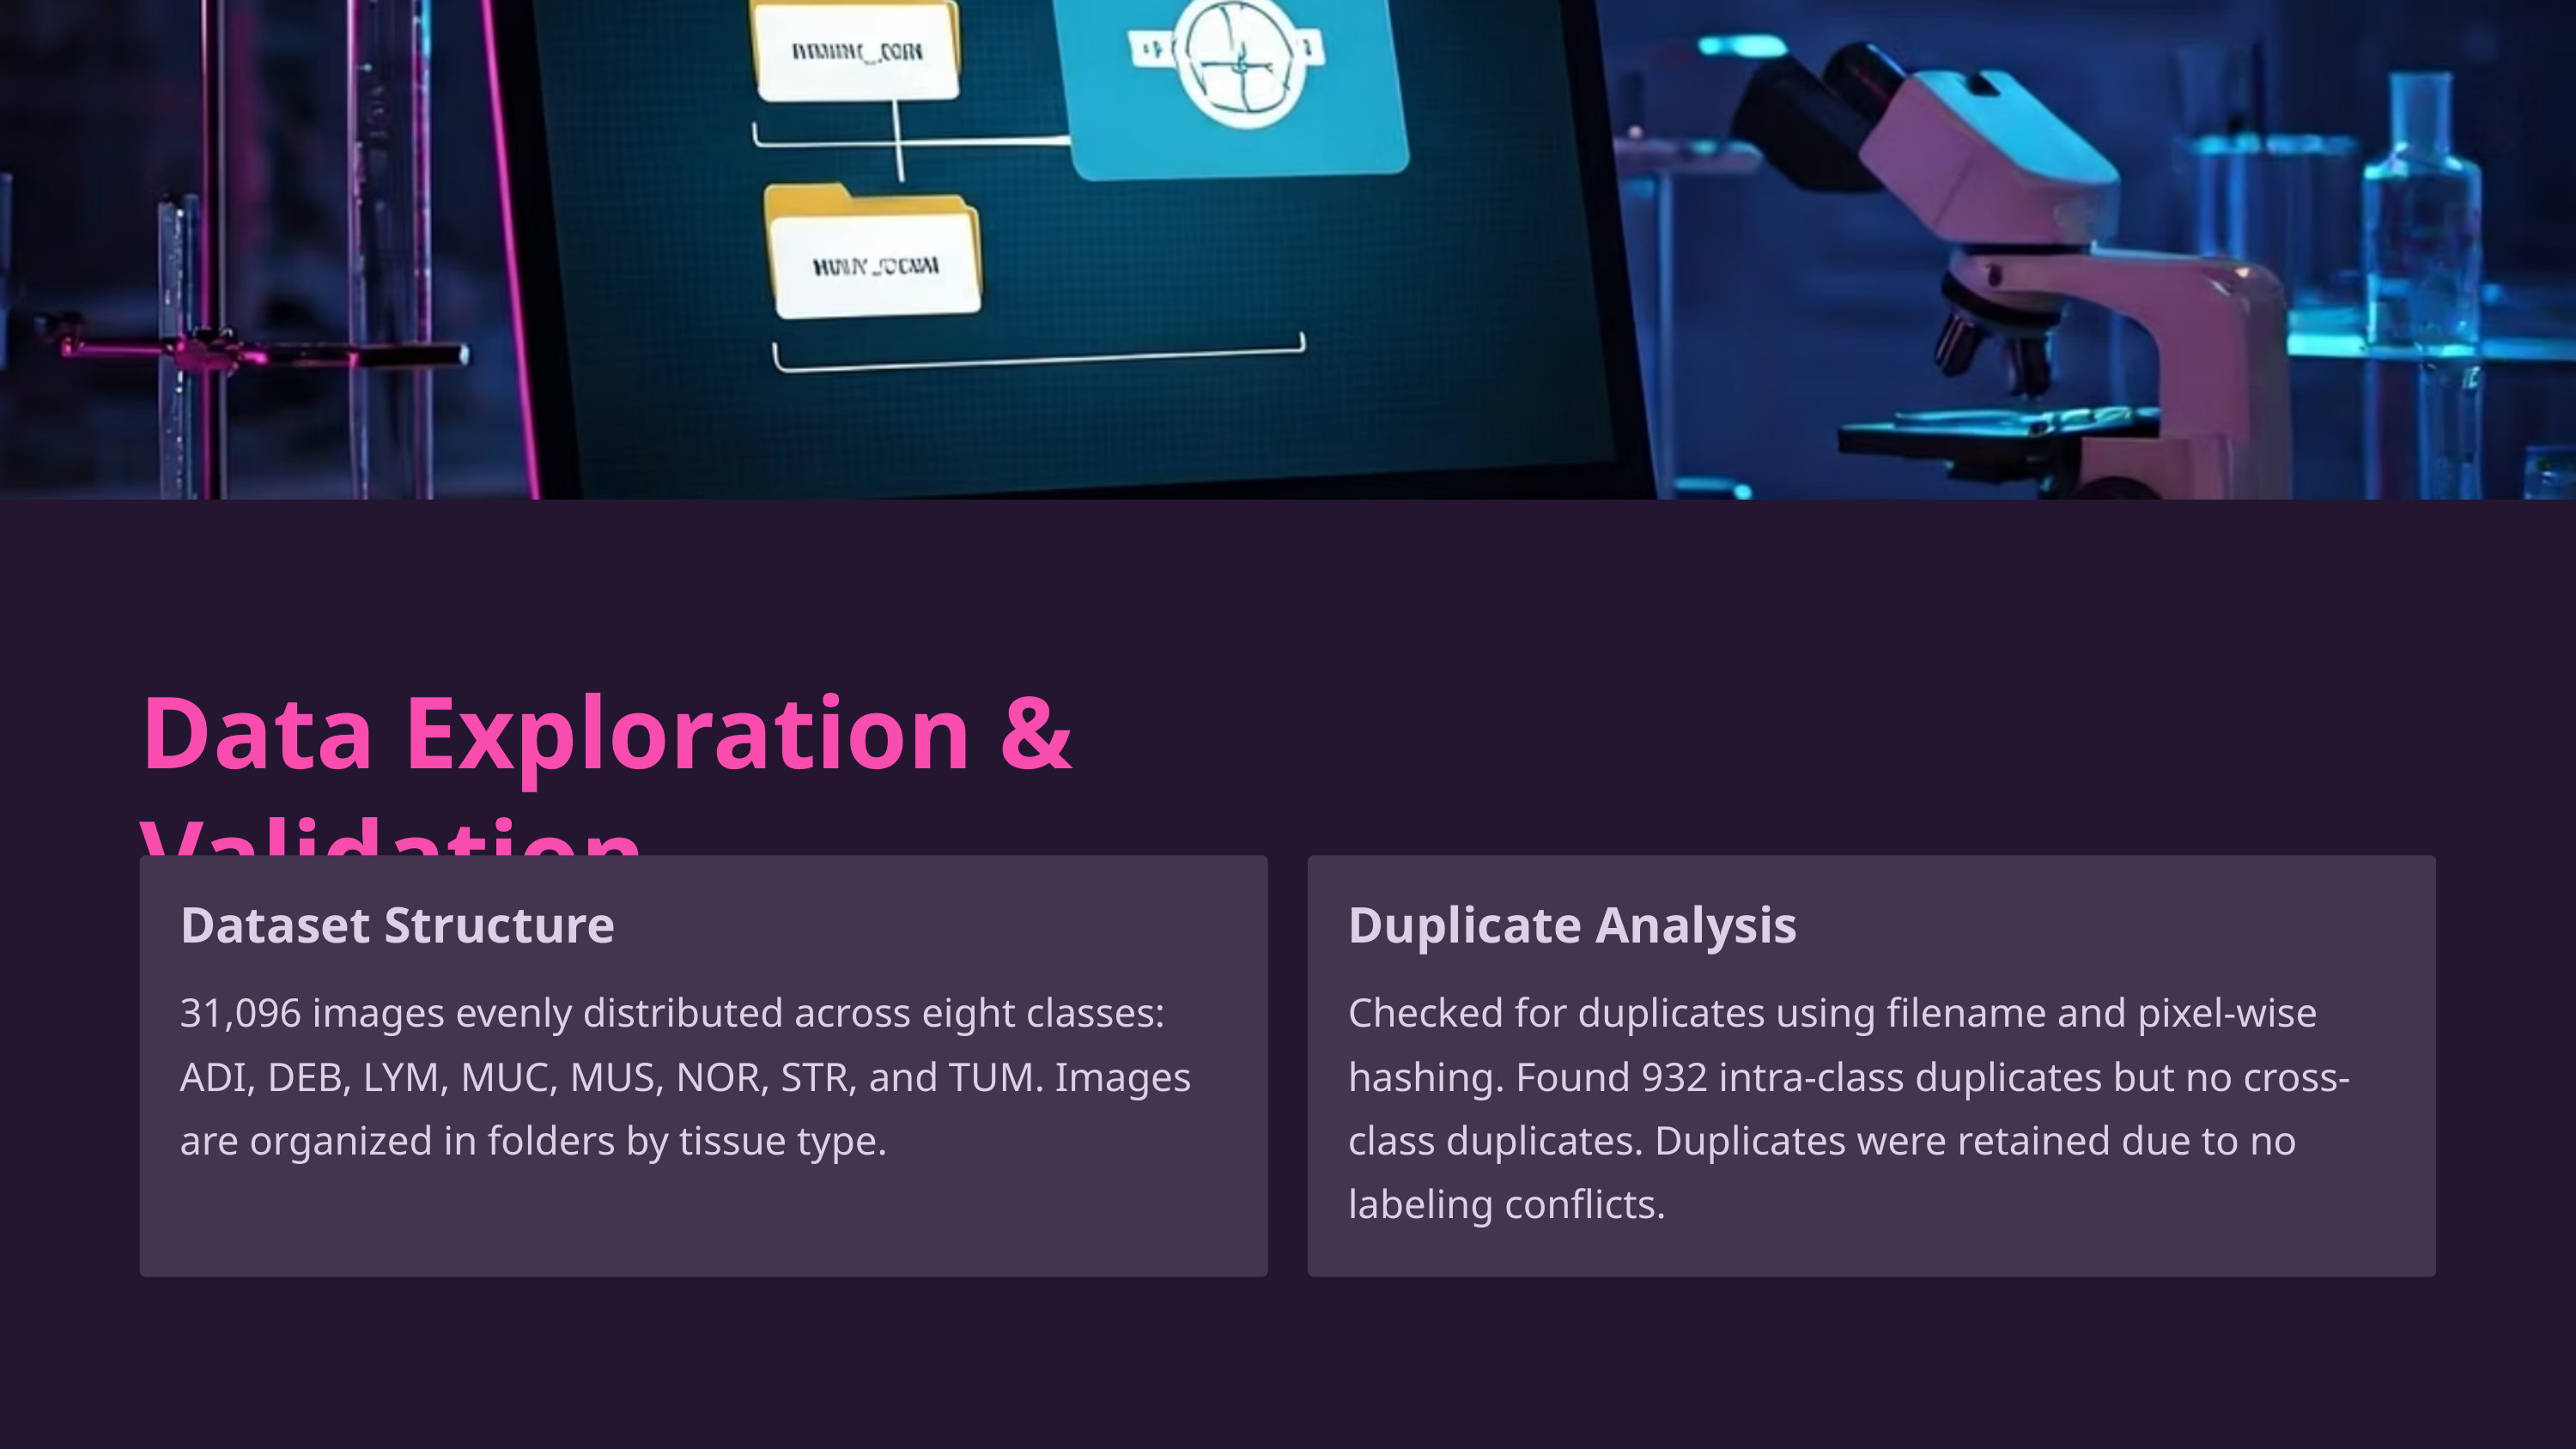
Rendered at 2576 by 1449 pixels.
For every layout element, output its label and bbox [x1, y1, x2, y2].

text_box [0, 0, 2576, 1449]
text_box [1347, 894, 1848, 958]
text_box [1347, 981, 2397, 1238]
text_box [179, 981, 1229, 1173]
text_box [179, 894, 679, 958]
text_box [1307, 855, 2437, 1277]
text_box [139, 670, 1588, 796]
text_box [139, 855, 1268, 1277]
